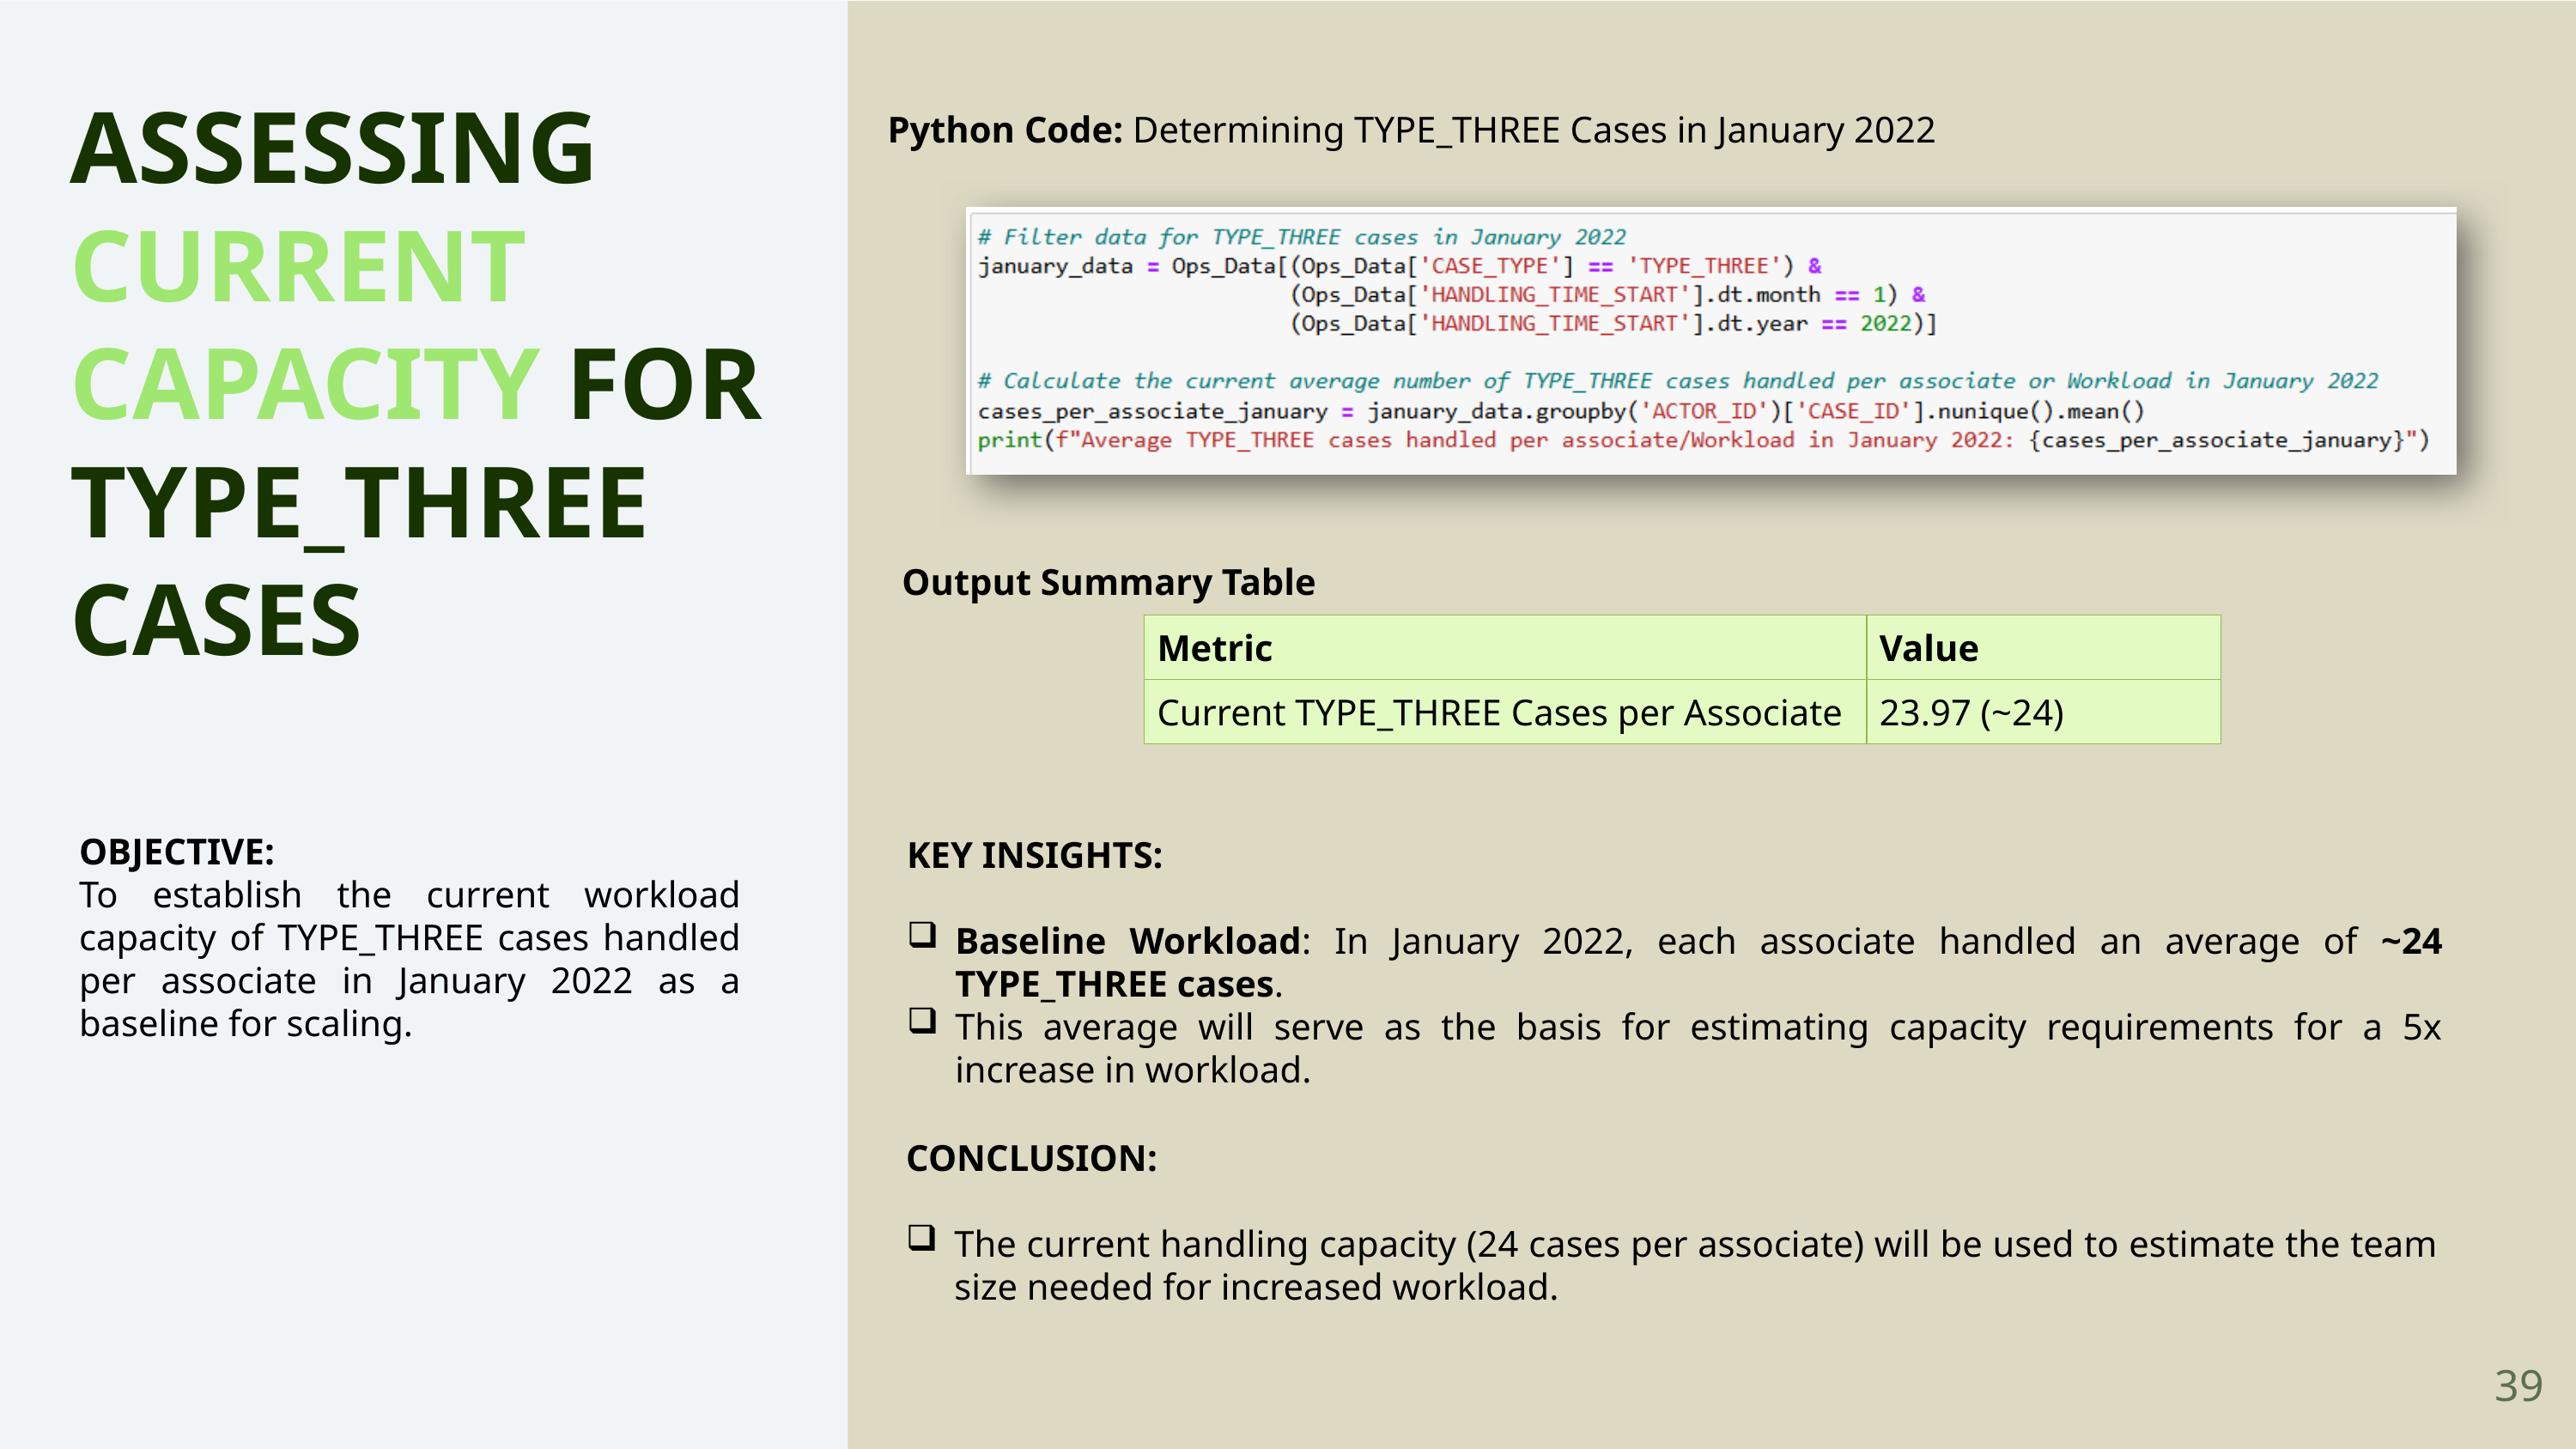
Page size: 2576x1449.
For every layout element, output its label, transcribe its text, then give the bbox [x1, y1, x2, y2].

text_box OBJECTIVE: To establish the current workload capacity of TYPE_THREE cases handled per associate in January 2022 as a baseline for scaling. [66, 822, 755, 1050]
text_box [0, 0, 848, 1449]
text_box KEY INSIGHTS: Baseline Workload: In January 2022, each associate handled an average of ~24 TYPE_THREE cases. This average will serve as the basis for estimating capacity requirements for a 5x increase in workload. [894, 826, 2457, 1097]
table_cell 23.97 (~24) [1868, 680, 2221, 743]
table_header Value [1868, 615, 2221, 679]
table_header Metric [1145, 615, 1866, 679]
picture [966, 206, 2457, 475]
text_box CONCLUSION: The current handling capacity (24 cases per associate) will be used to estimate the team size needed for increased workload. [893, 1129, 2451, 1314]
text_box Output Summary Table [889, 552, 2523, 609]
slide_number 39 [2482, 1358, 2549, 1414]
text_box [848, 0, 2576, 1449]
text_box Python Code: Determining TYPE_THREE Cases in January 2022 [874, 100, 2508, 156]
table_cell Current TYPE_THREE Cases per Associate [1145, 680, 1866, 743]
text_box ASSESSING CURRENT CAPACITY FOR TYPE_THREE CASES [68, 82, 864, 676]
